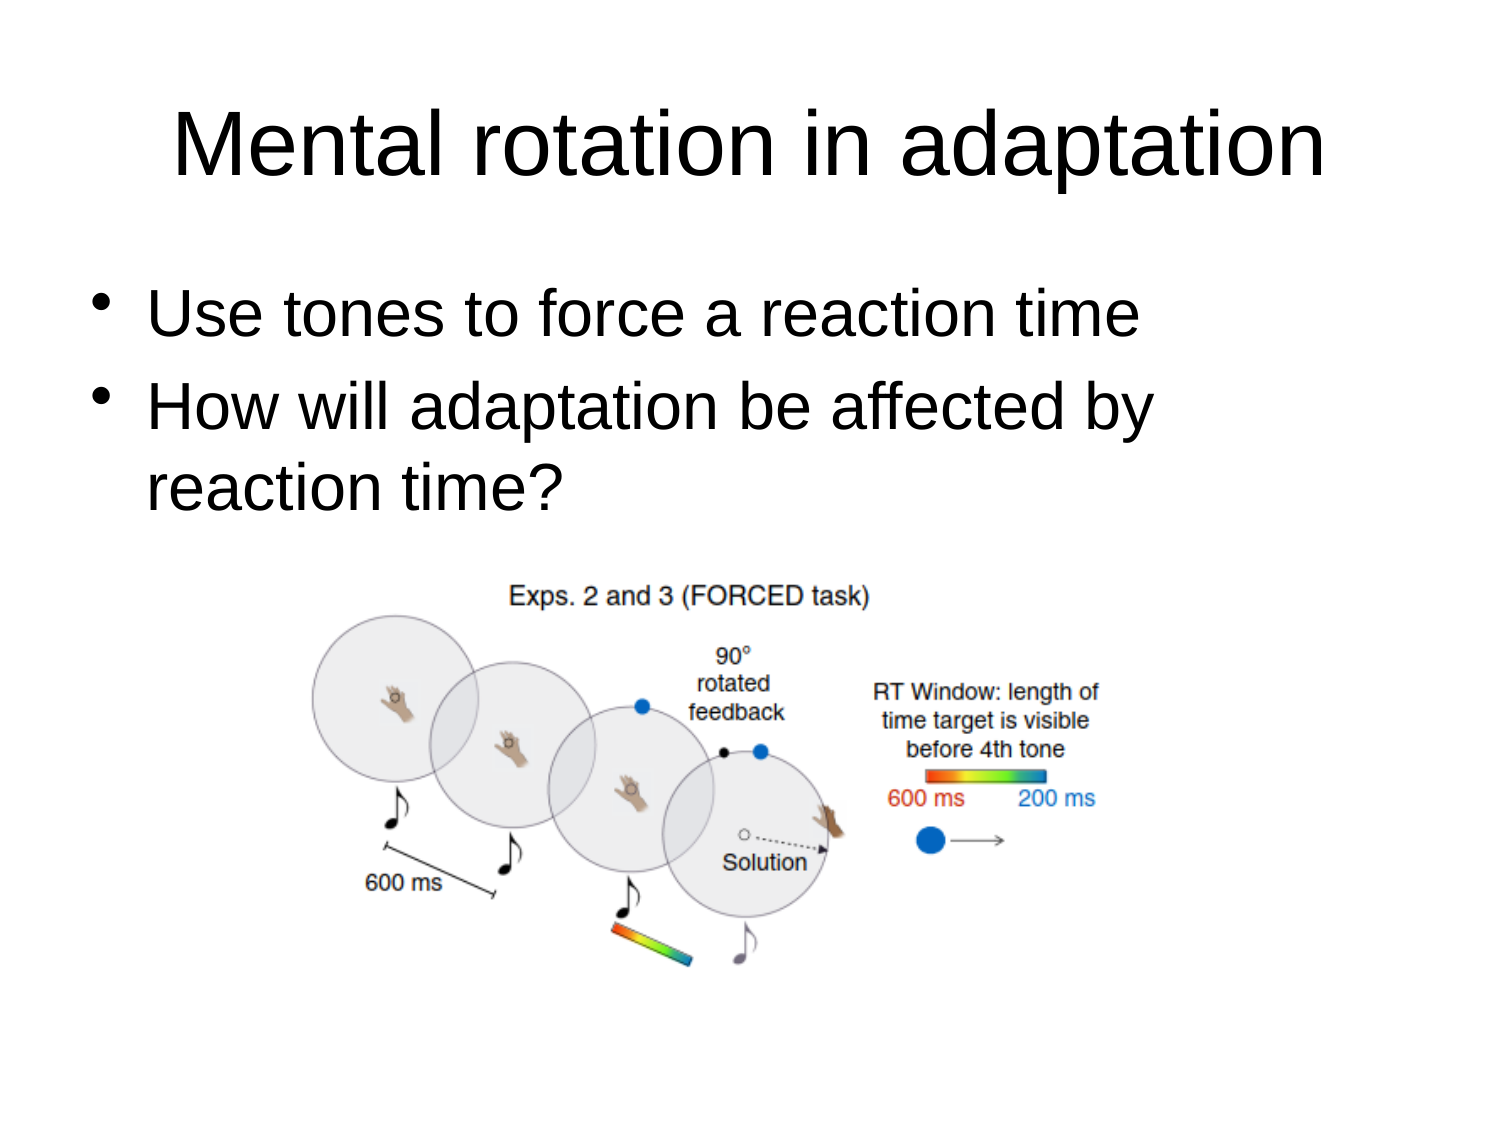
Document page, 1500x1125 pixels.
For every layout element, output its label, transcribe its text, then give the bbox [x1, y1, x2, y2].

picture [265, 564, 1146, 979]
title Mental rotation in adaptation [75, 45, 1425, 233]
list Use tones to force a reaction time How will adaptation be affected by reaction time? [75, 262, 1258, 516]
